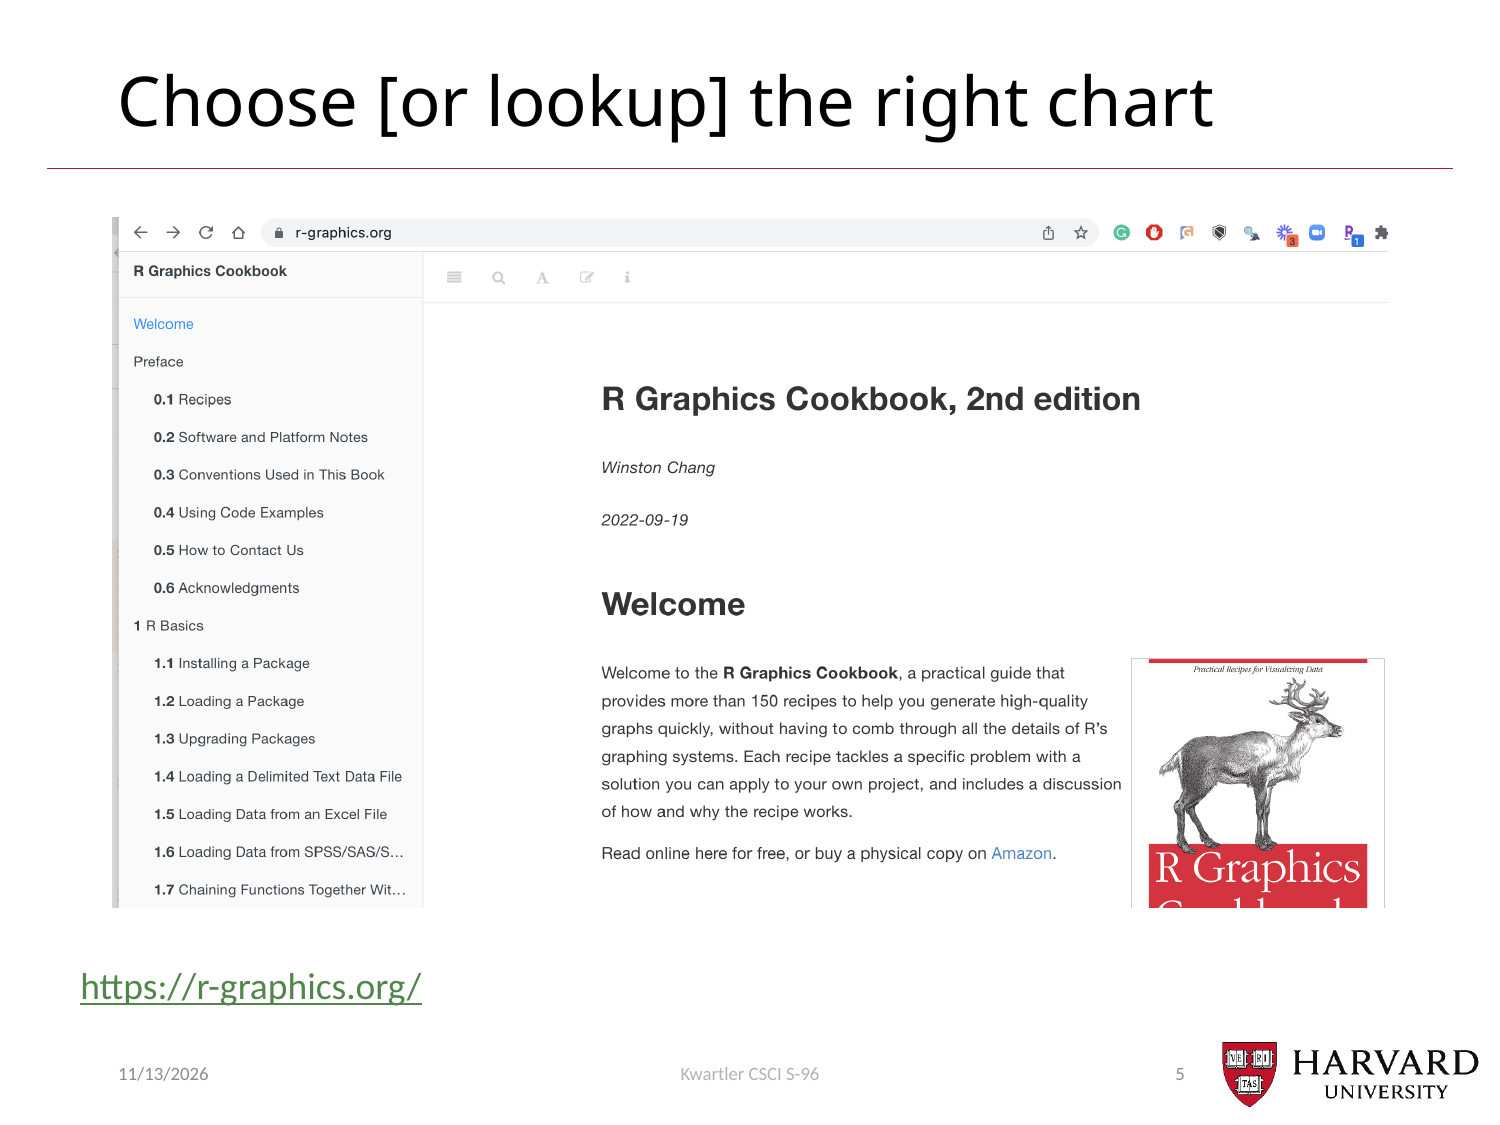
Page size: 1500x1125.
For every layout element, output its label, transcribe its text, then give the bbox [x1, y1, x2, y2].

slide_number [103, 1042, 441, 1103]
picture [112, 217, 1388, 908]
text_box https://r-graphics.org/ [65, 955, 816, 1015]
picture [1200, 1024, 1500, 1125]
footer Kwartler CSCI S-96 [496, 1042, 1004, 1103]
title Choose [or lookup] the right chart [103, 59, 1397, 157]
slide_number 5 [1059, 1042, 1200, 1103]
